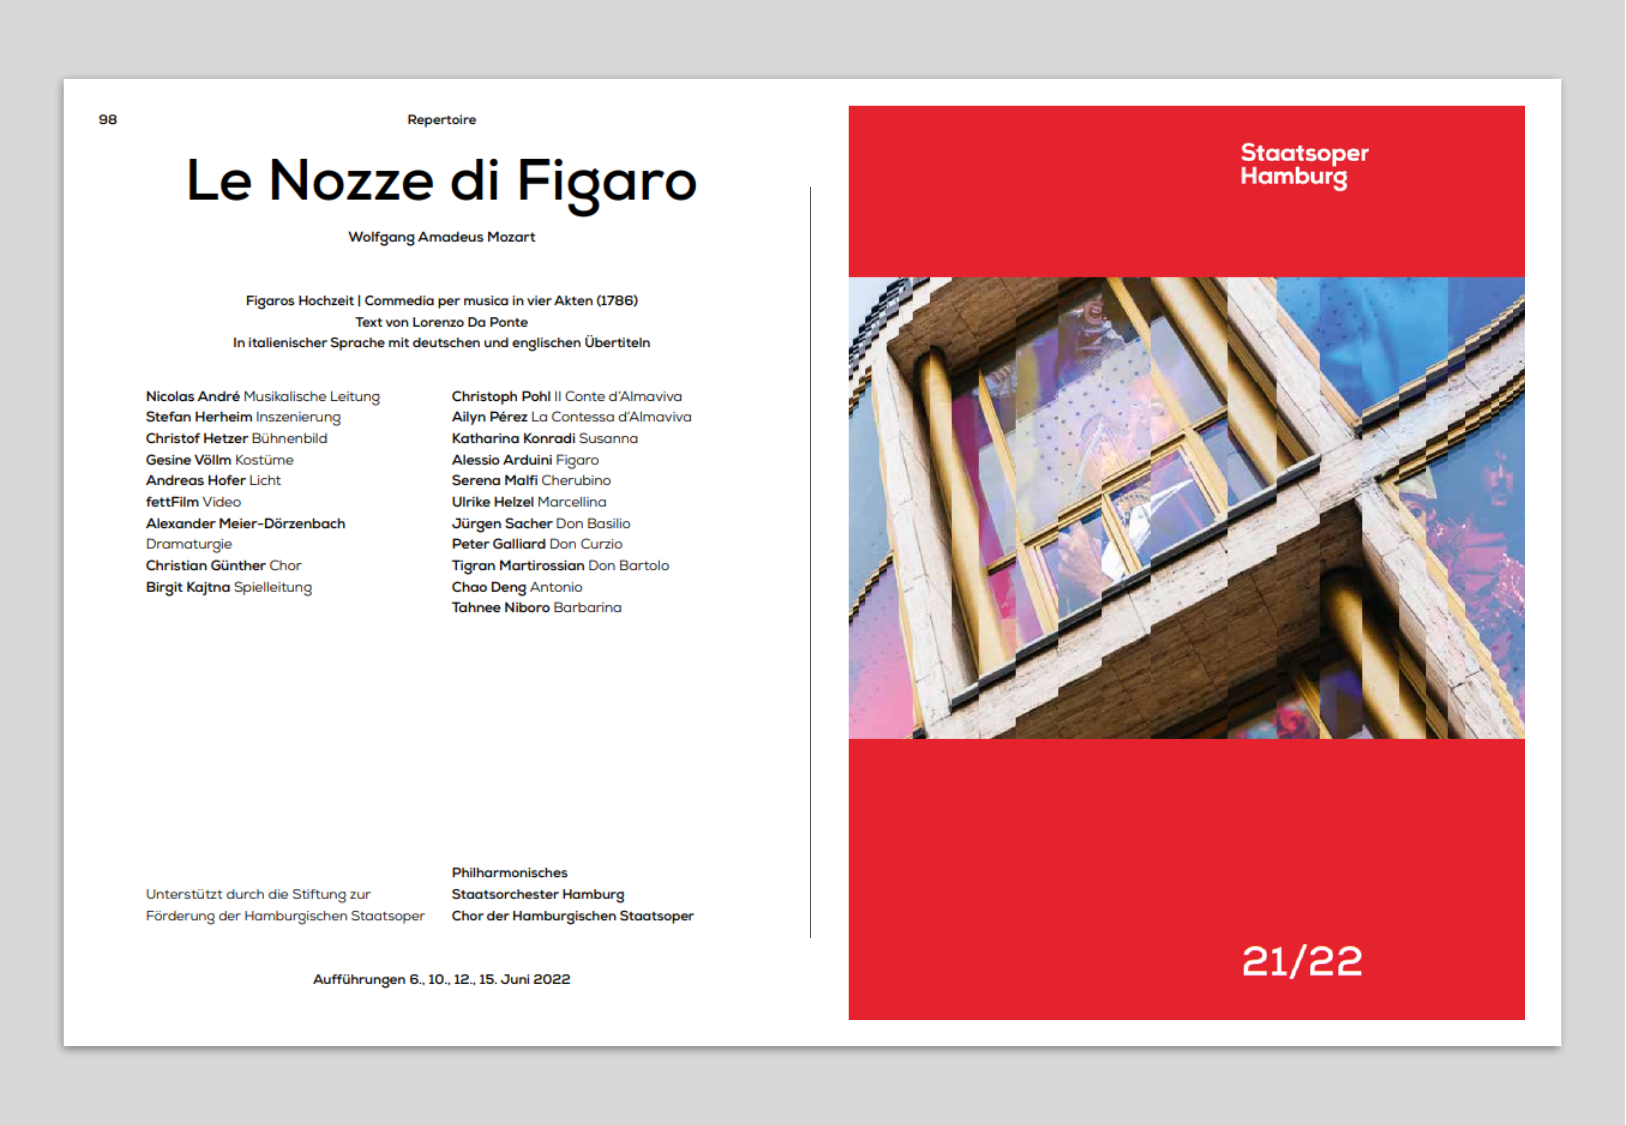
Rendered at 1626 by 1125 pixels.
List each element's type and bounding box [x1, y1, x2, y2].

text_box [0, 0, 1625, 1125]
picture [90, 105, 1625, 1020]
text_box [63, 78, 1562, 1047]
